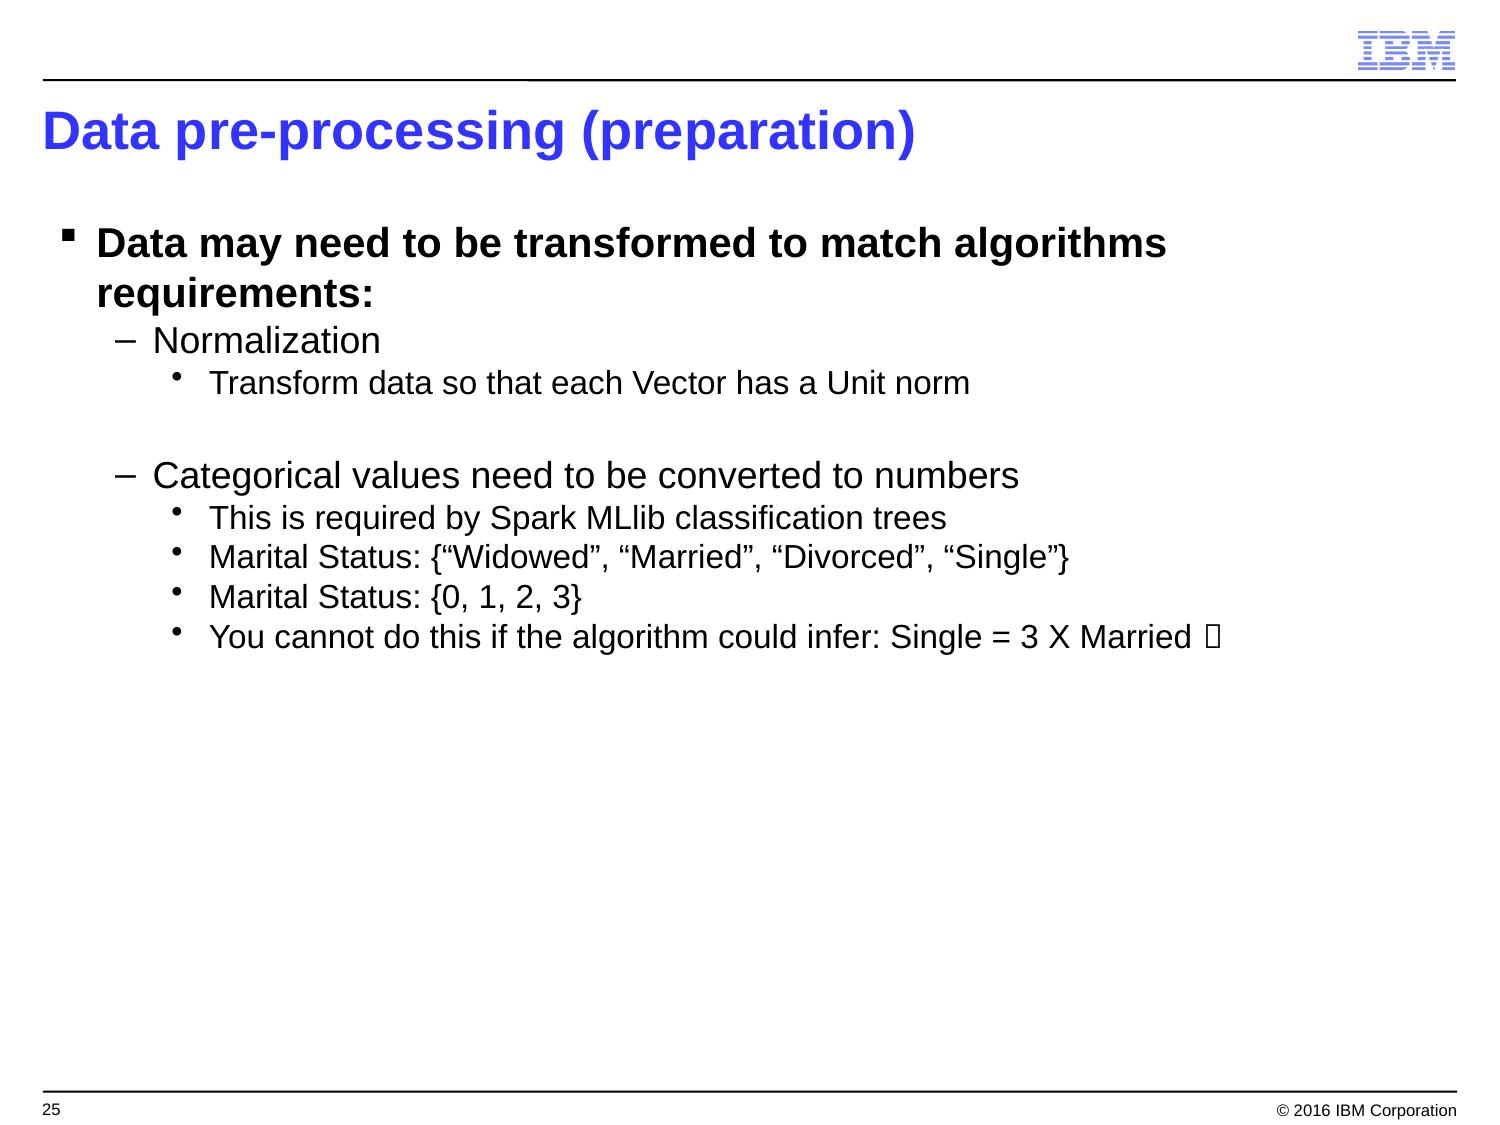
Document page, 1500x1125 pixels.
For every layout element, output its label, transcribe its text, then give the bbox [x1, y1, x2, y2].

title Data pre-processing (preparation) [27, 88, 1472, 187]
picture [1358, 31, 1455, 70]
list Data may need to be transformed to match algorithms requirements: Normalization Transform data so that each Vector has a Unit norm Categorical values need to be converted to numbers This is required by Spark MLlib classification trees Marital Status: {“Widowed”, “Married”, “Divorced”, “Single”} Marital Status: {0, 1, 2, 3} You cannot do this if the algorithm could infer: Single = 3 X Married  [43, 208, 1466, 1045]
